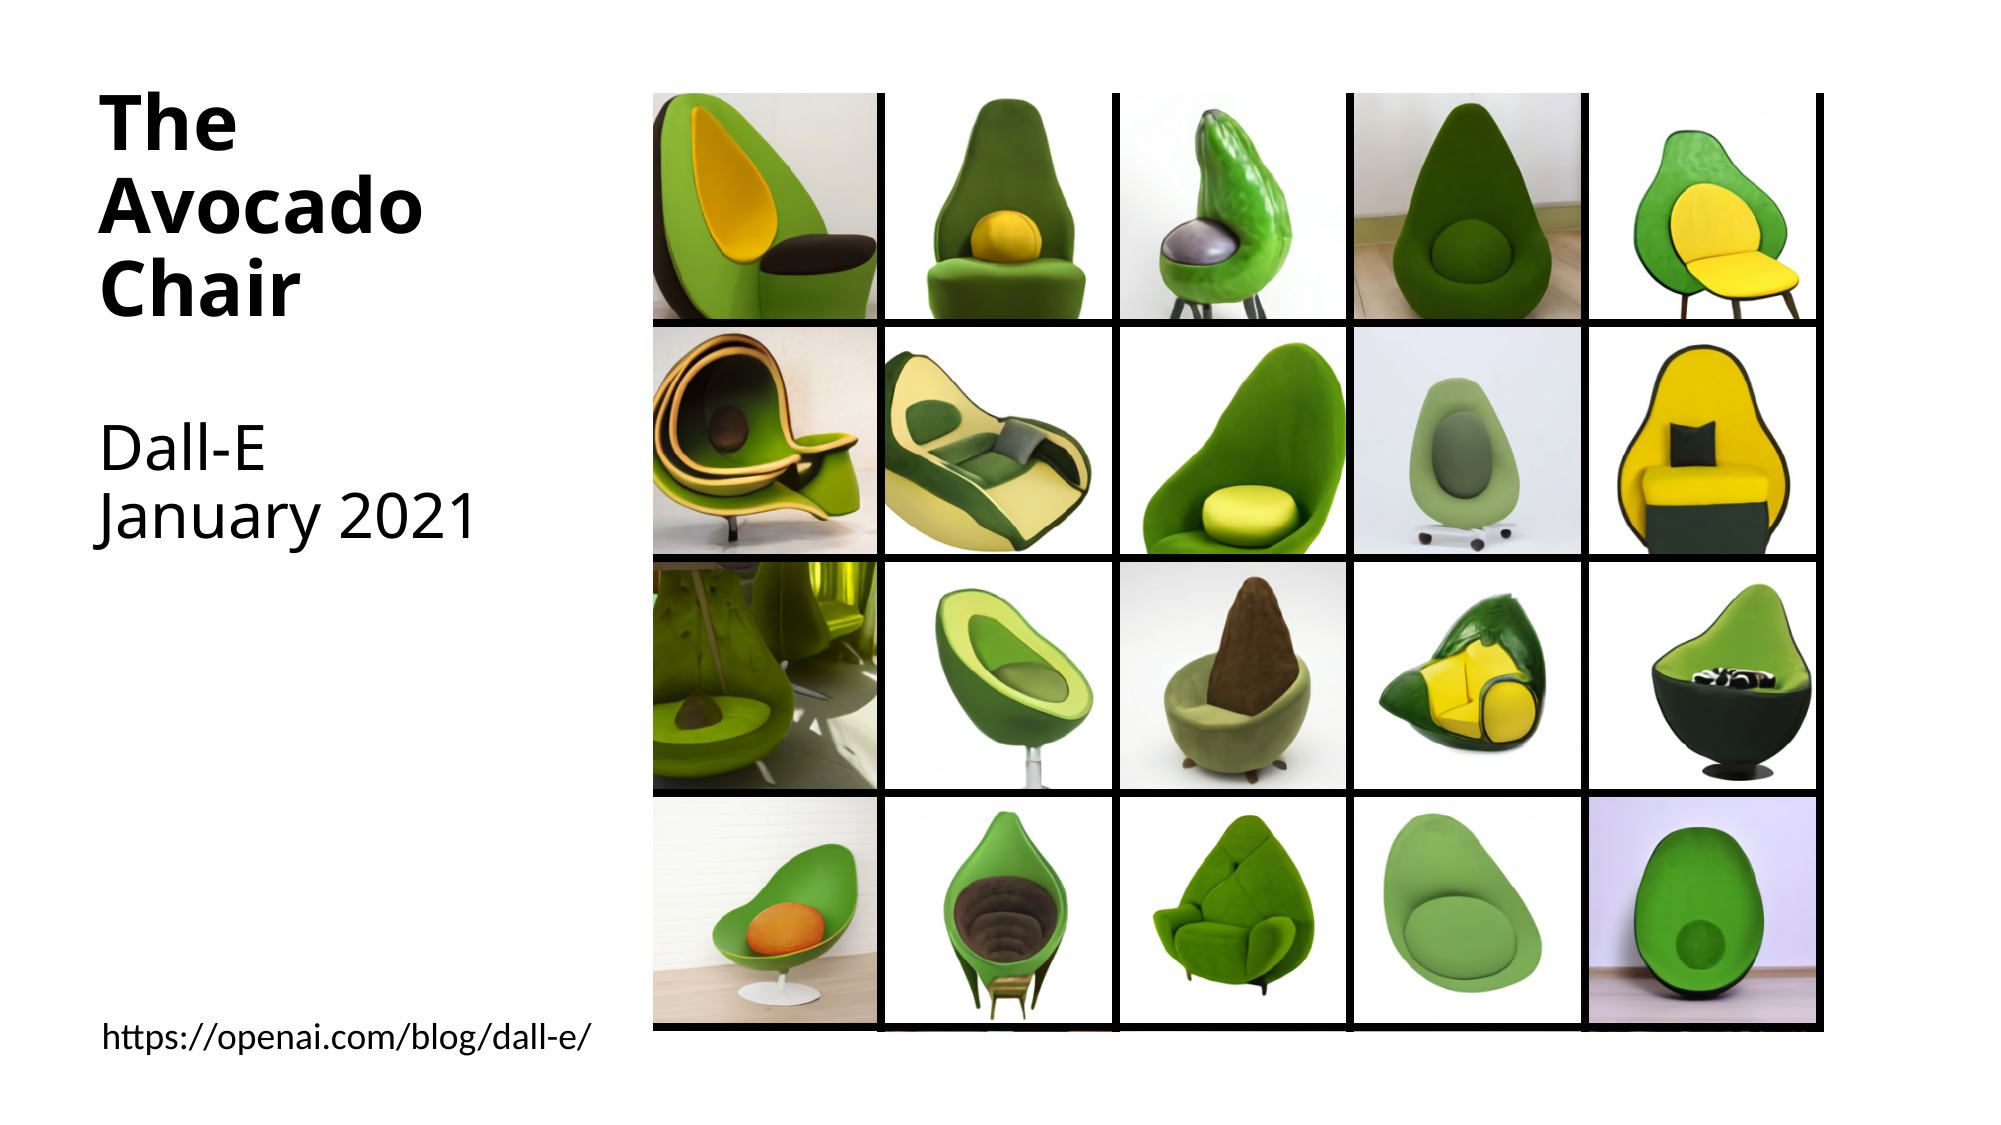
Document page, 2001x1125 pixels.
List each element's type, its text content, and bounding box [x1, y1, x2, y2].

title The Avocado Chair Dall-E January 2021 [83, 73, 1809, 563]
text_box https://openai.com/blog/dall-e/ [86, 1004, 607, 1065]
picture [653, 93, 1824, 1032]
